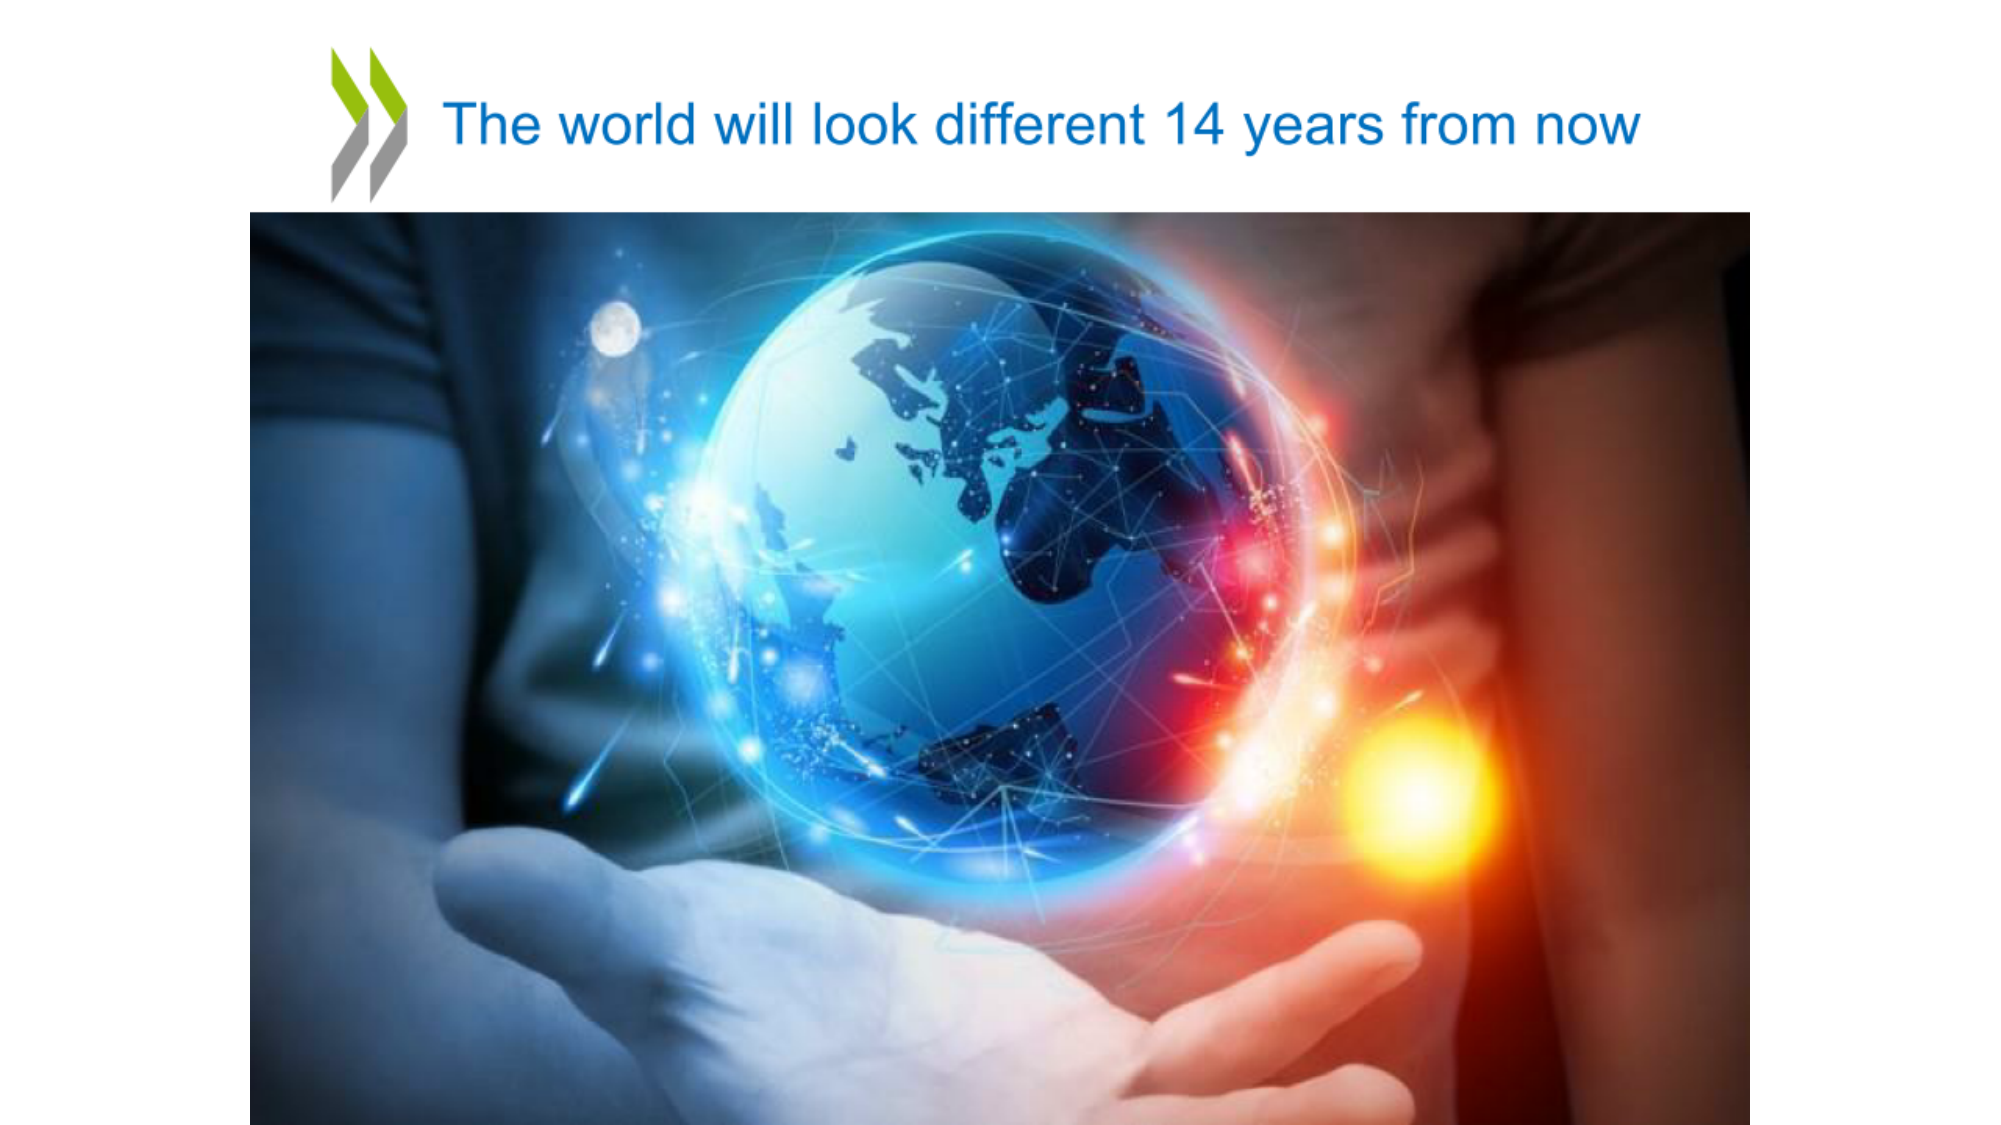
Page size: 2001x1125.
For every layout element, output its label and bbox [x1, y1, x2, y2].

picture [250, 0, 1750, 1125]
